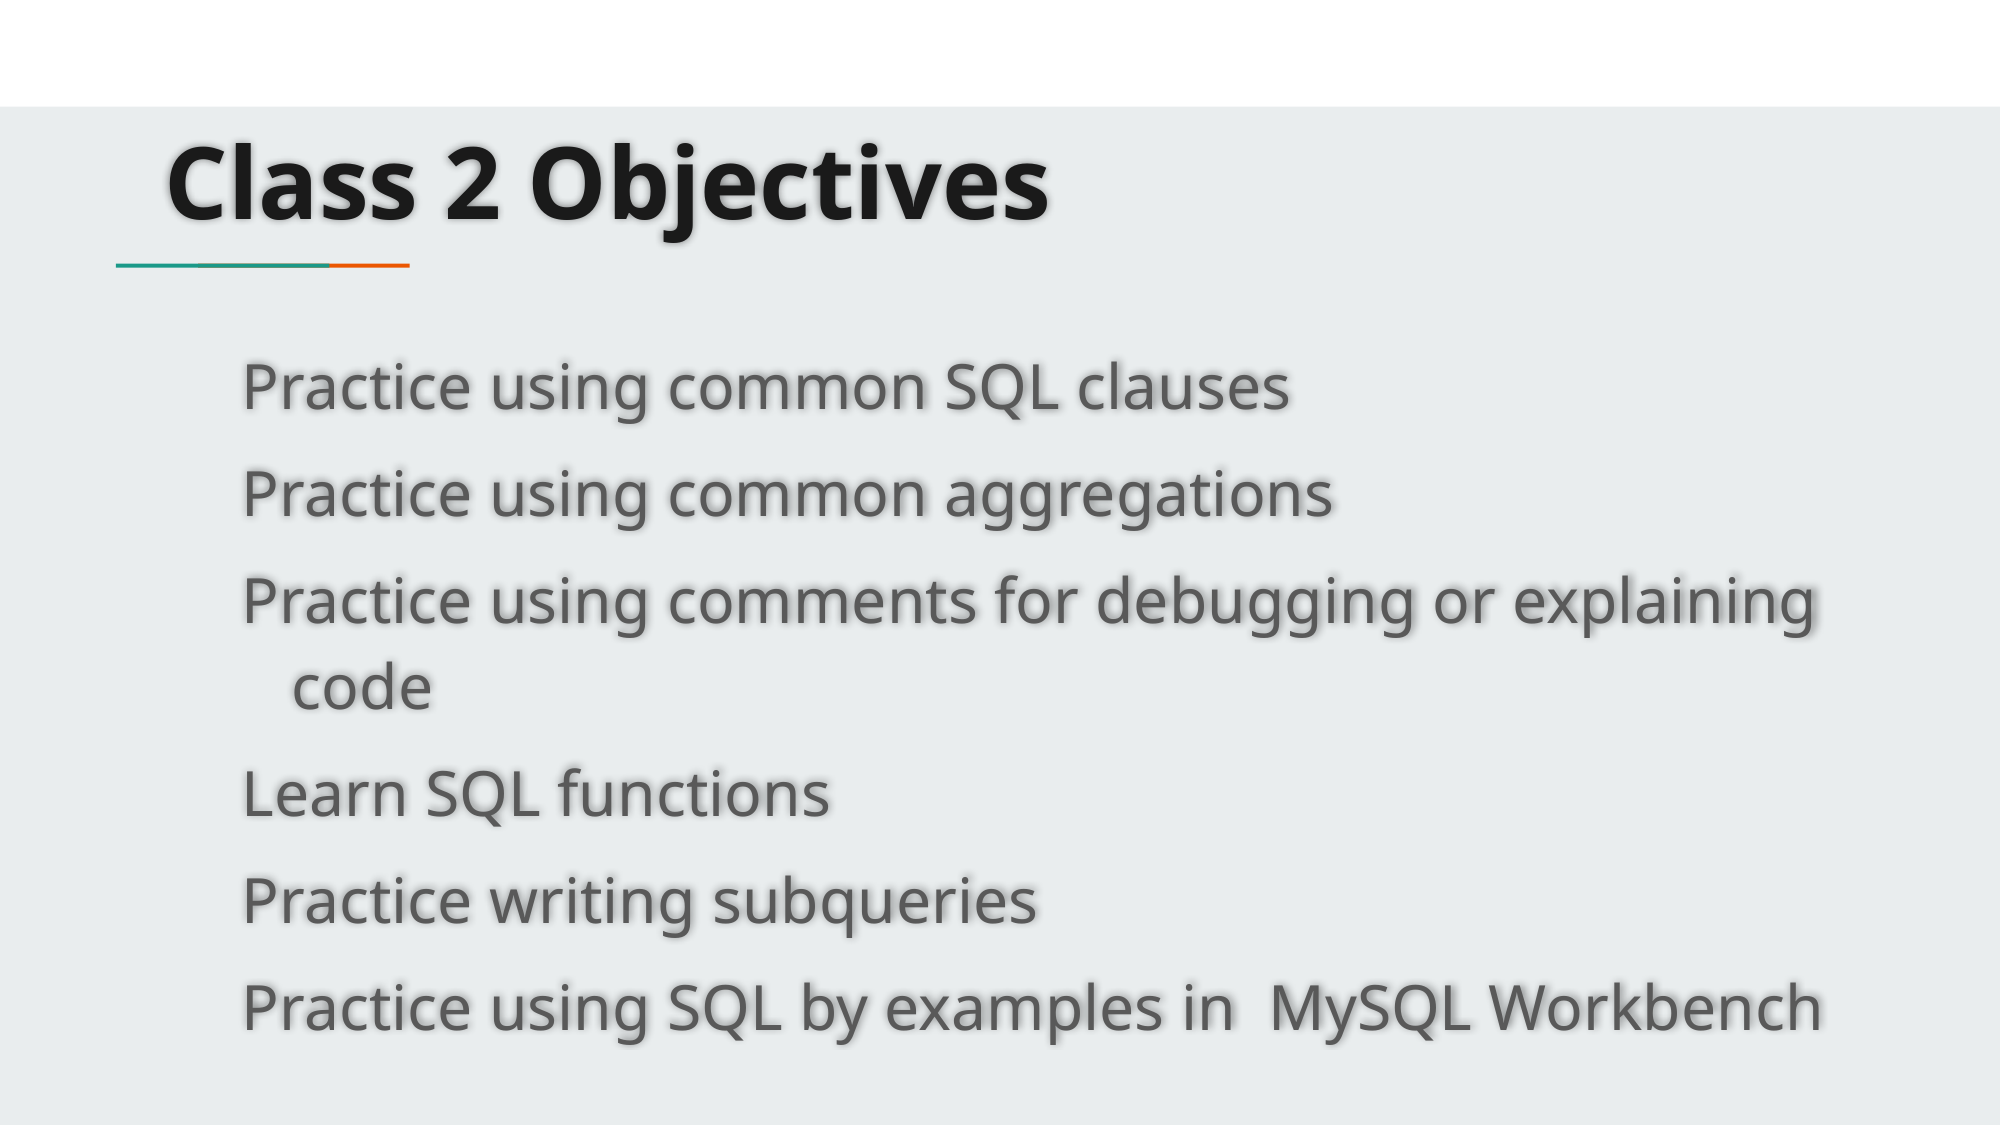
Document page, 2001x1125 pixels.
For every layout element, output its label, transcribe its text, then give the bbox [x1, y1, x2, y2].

subtitle Practice using common SQL clauses Practice using common aggregations Practice using comments for debugging or explaining code Learn SQL functions Practice writing subqueries Practice using SQL by examples in MySQL Workbench [176, 327, 1967, 994]
title Class 2 Objectives [149, 99, 1849, 260]
